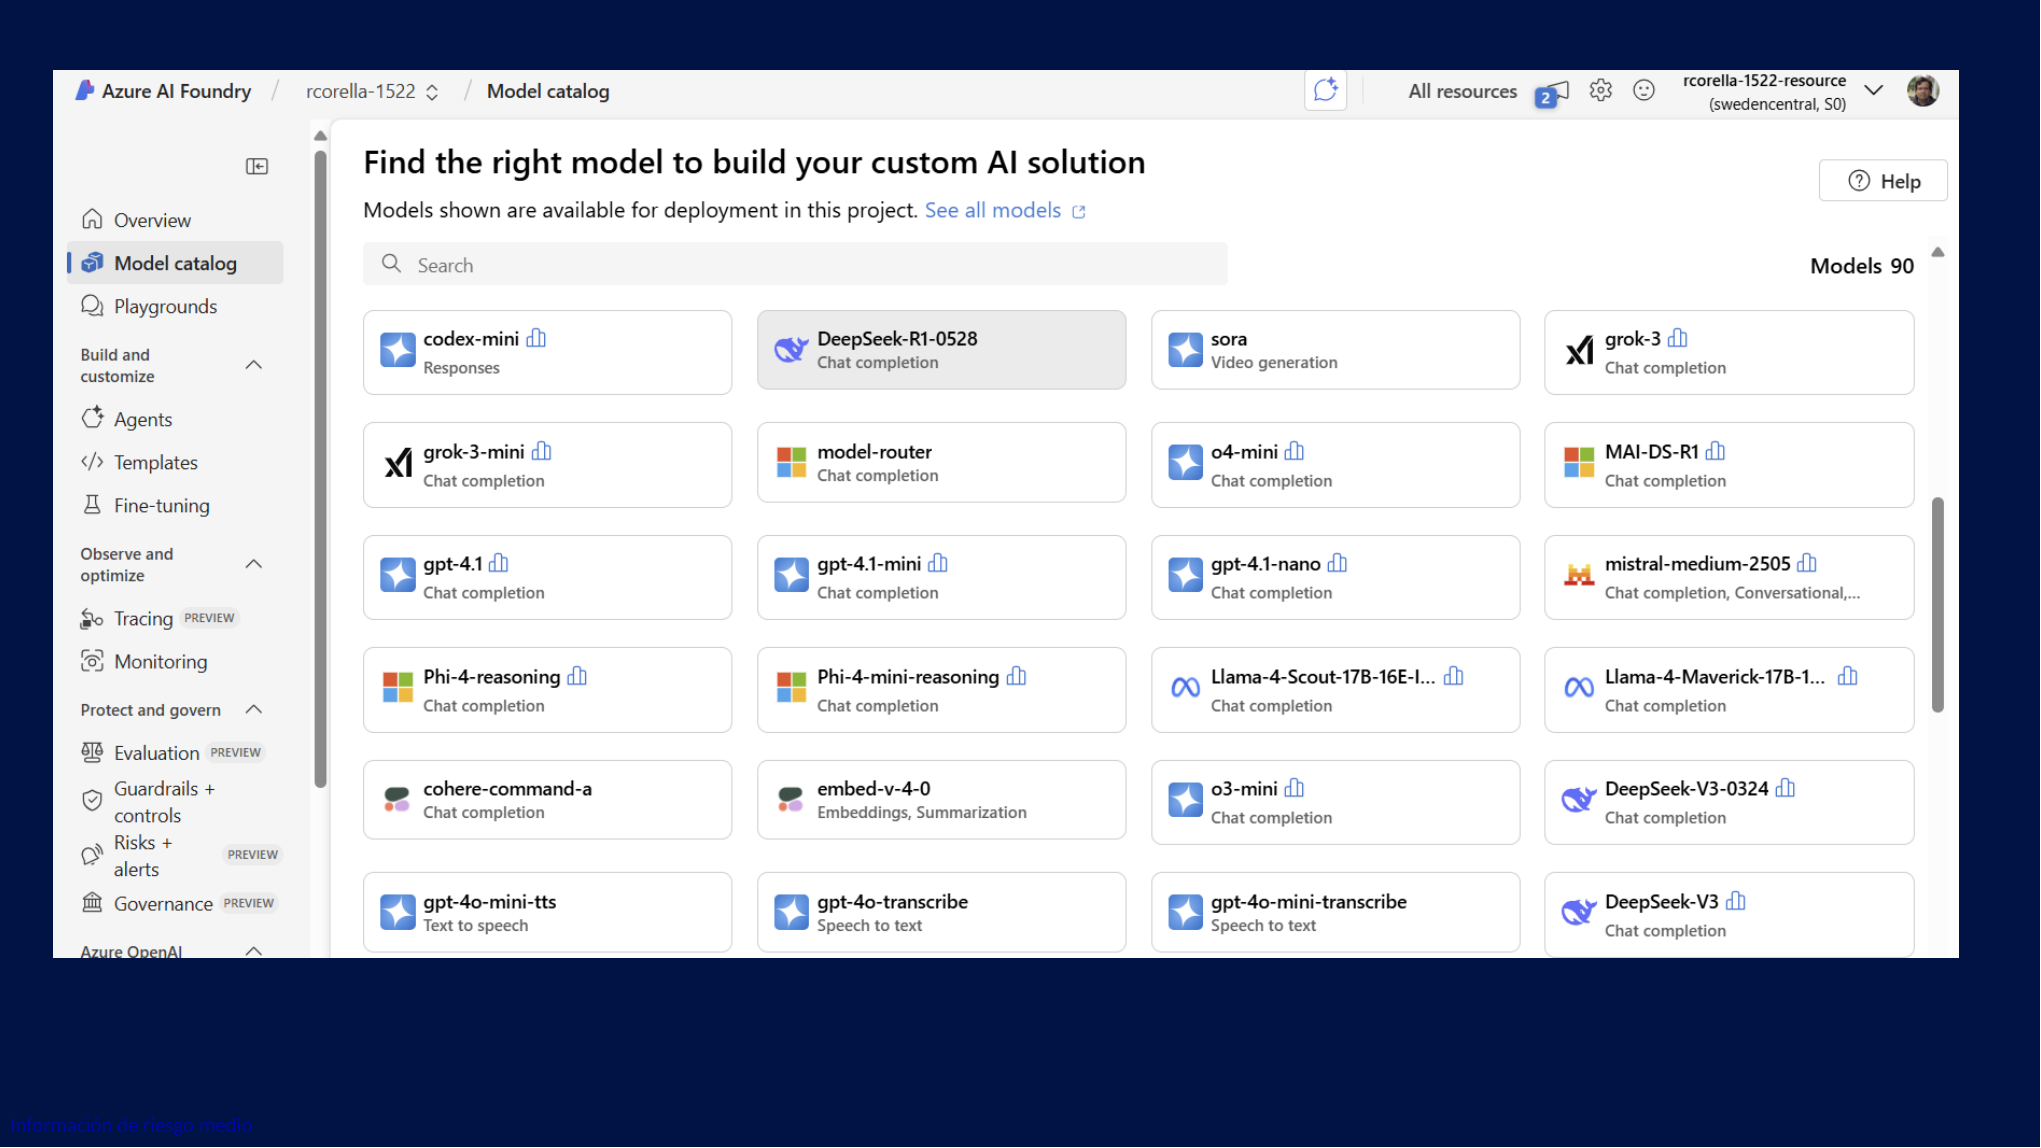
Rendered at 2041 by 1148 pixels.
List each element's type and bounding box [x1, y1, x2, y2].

picture [53, 70, 1959, 959]
